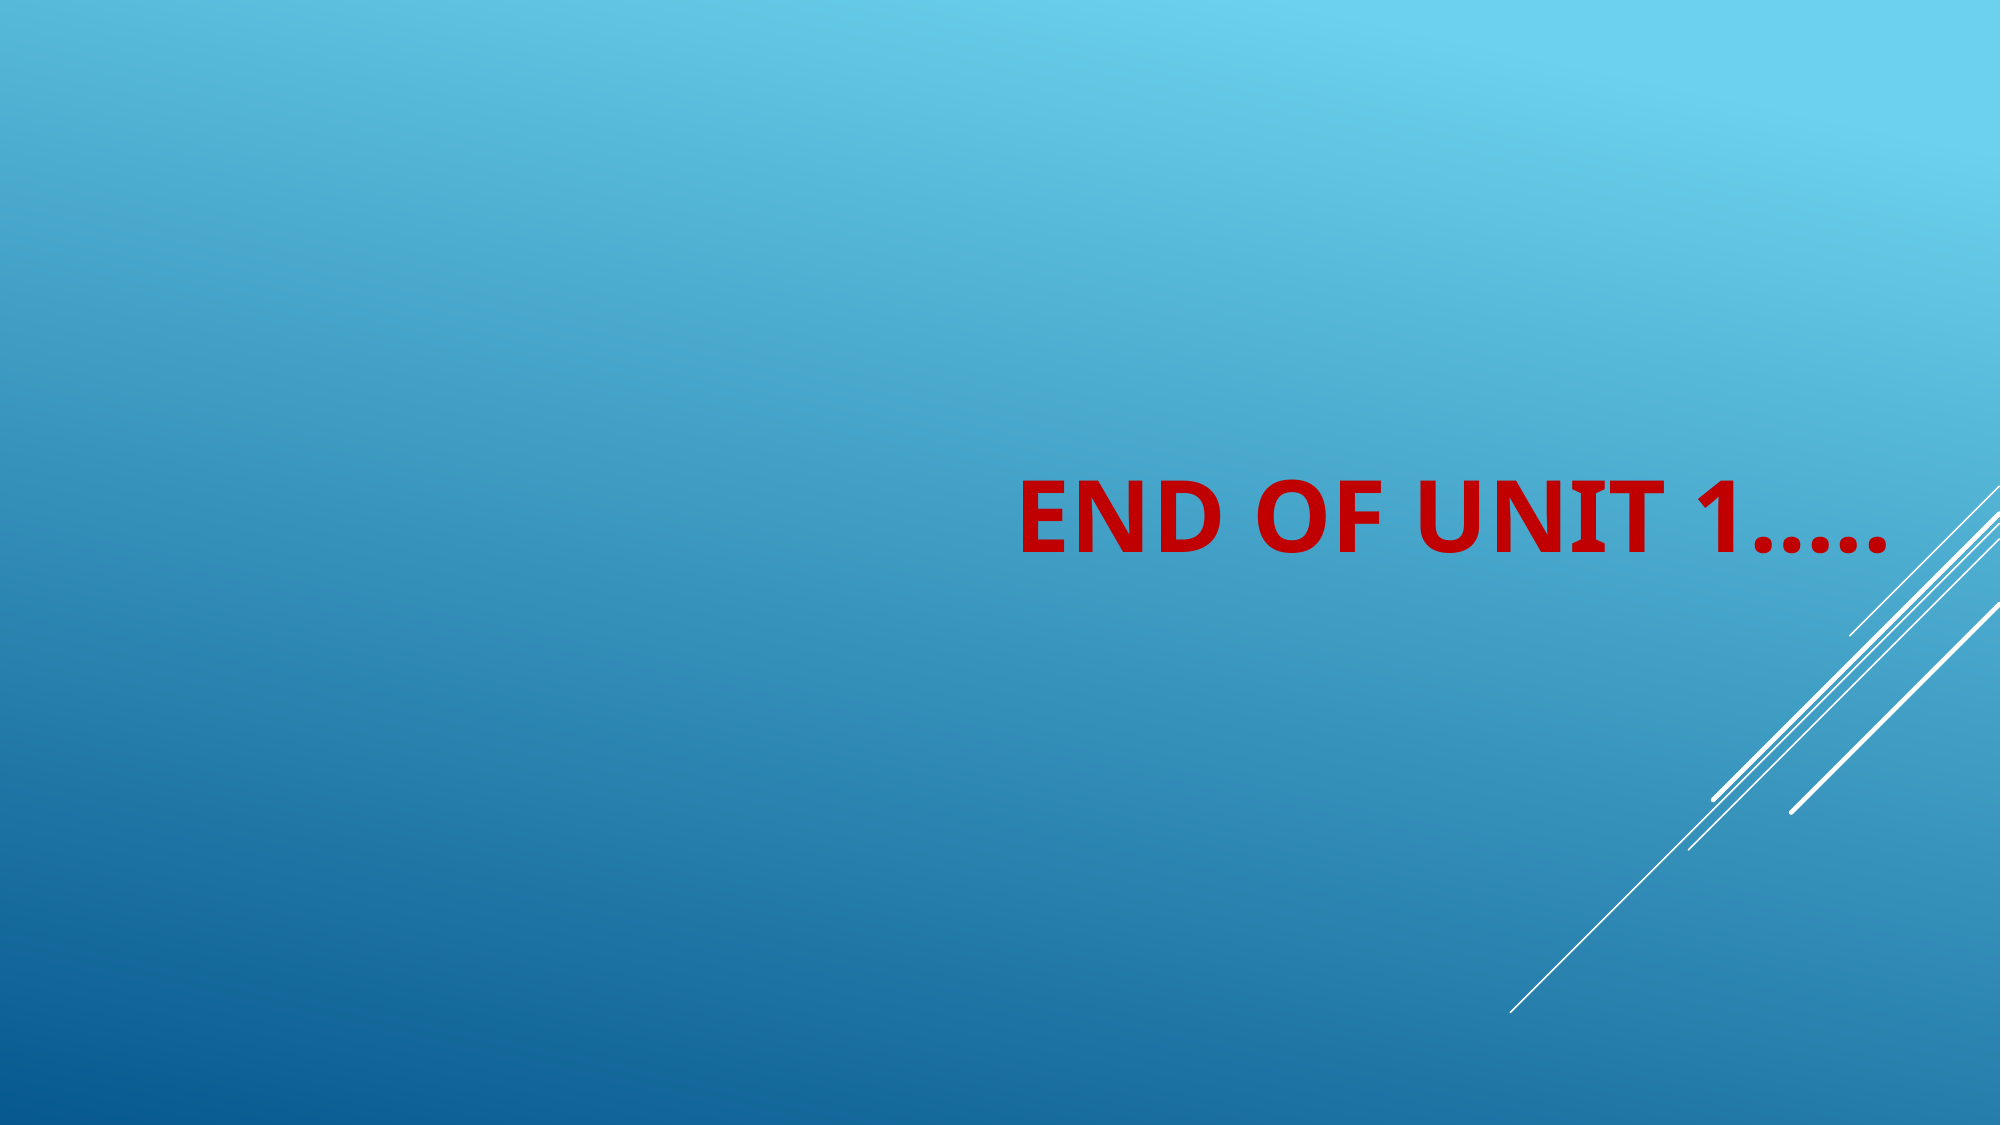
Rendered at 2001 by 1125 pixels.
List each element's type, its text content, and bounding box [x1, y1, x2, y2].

title End of unit 1….. [41, 389, 1908, 637]
